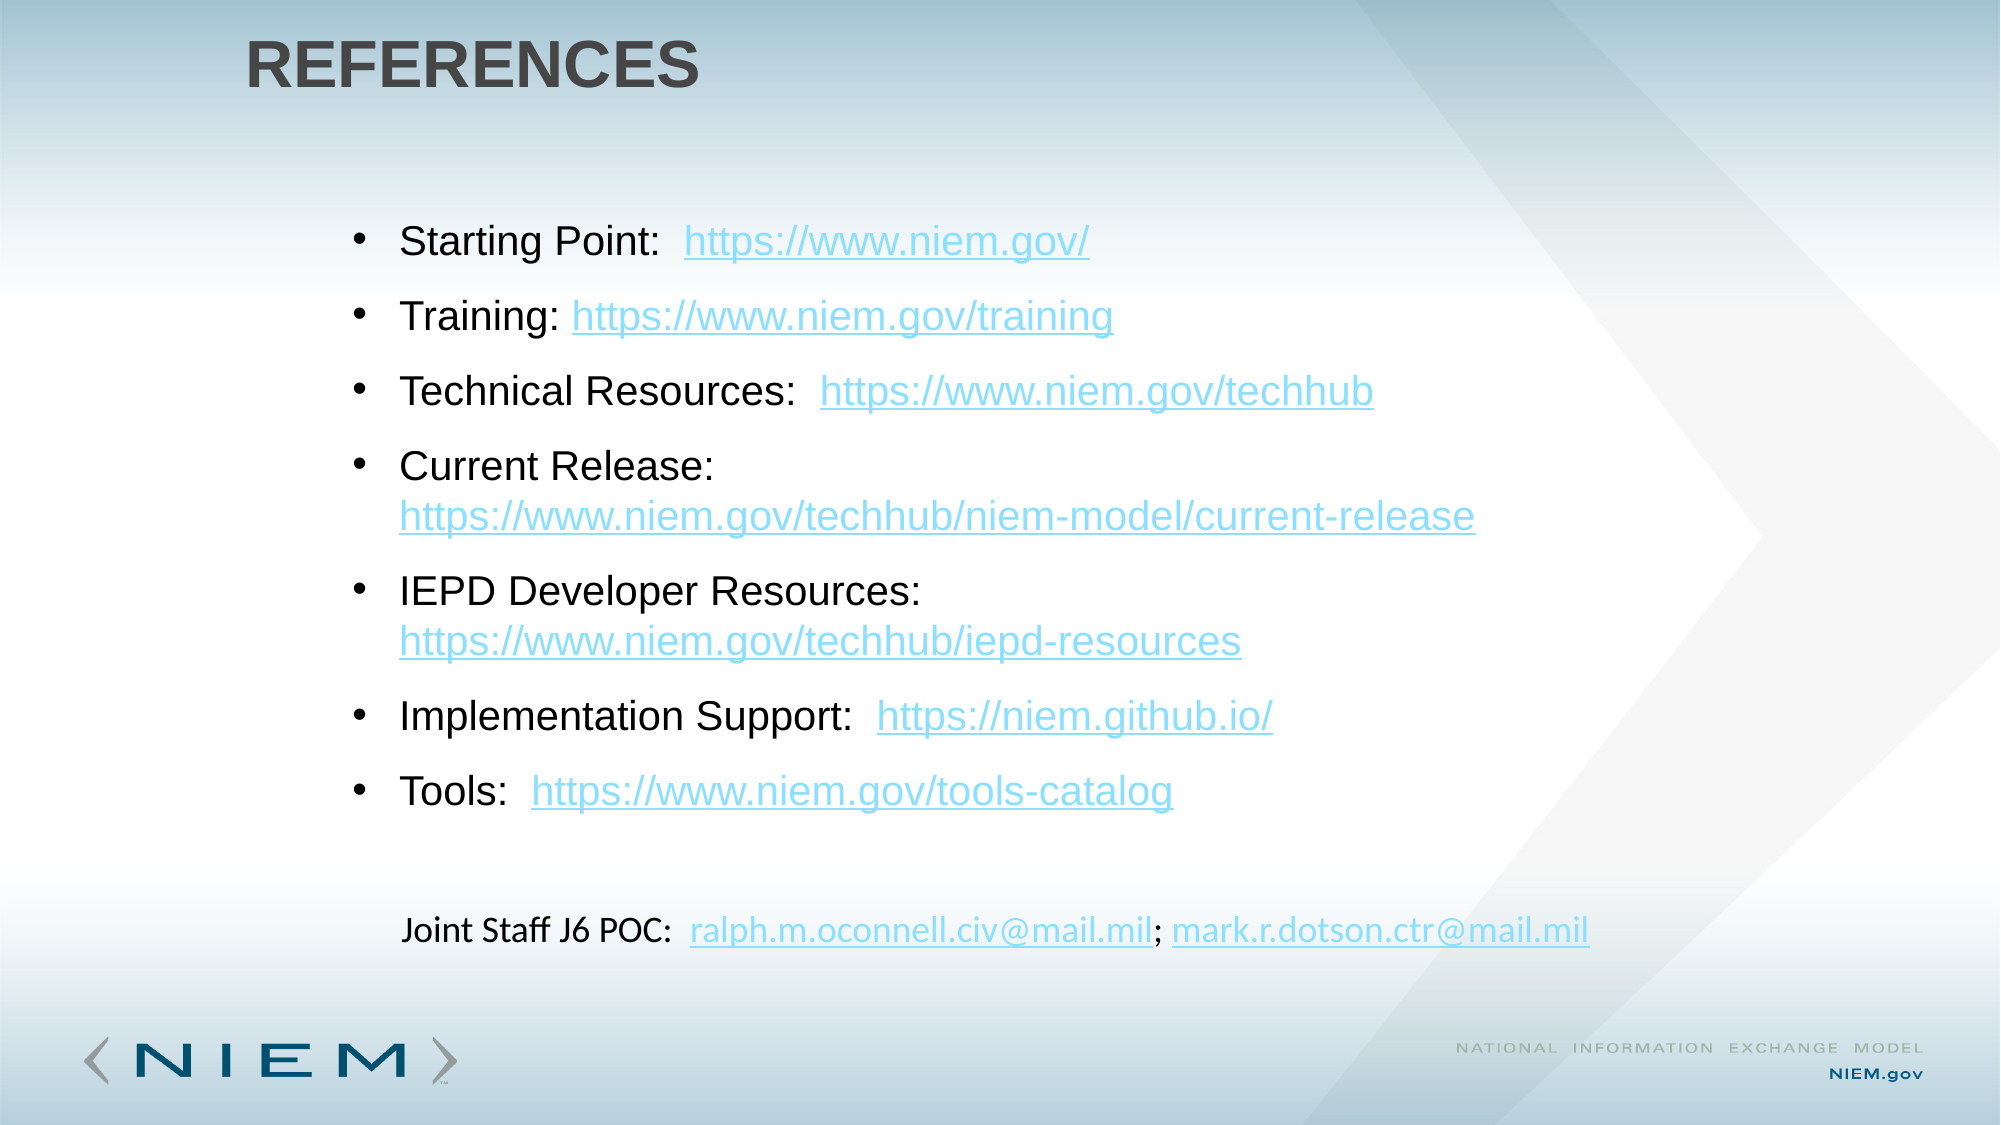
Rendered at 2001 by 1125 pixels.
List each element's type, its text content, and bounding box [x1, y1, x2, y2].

text_box Joint Staff J6 POC: ralph.m.oconnell.civ@mail.mil; mark.r.dotson.ctr@mail.mil [249, 897, 1750, 958]
text_box Starting Point: https://www.niem.gov/ Training: https://www.niem.gov/training Technical Resources: https://www.niem.gov/techhub Current Release: https://www.niem.gov/techhub/niem-model/current-release IEPD Developer Resources: https://www.niem.gov/techhub/iepd-resources Implementation Support: https://niem.github.io/ Tools: https://www.niem.gov/tools-catalog [337, 206, 1750, 892]
title References [237, 0, 1724, 109]
picture [0, 0, 2000, 1125]
